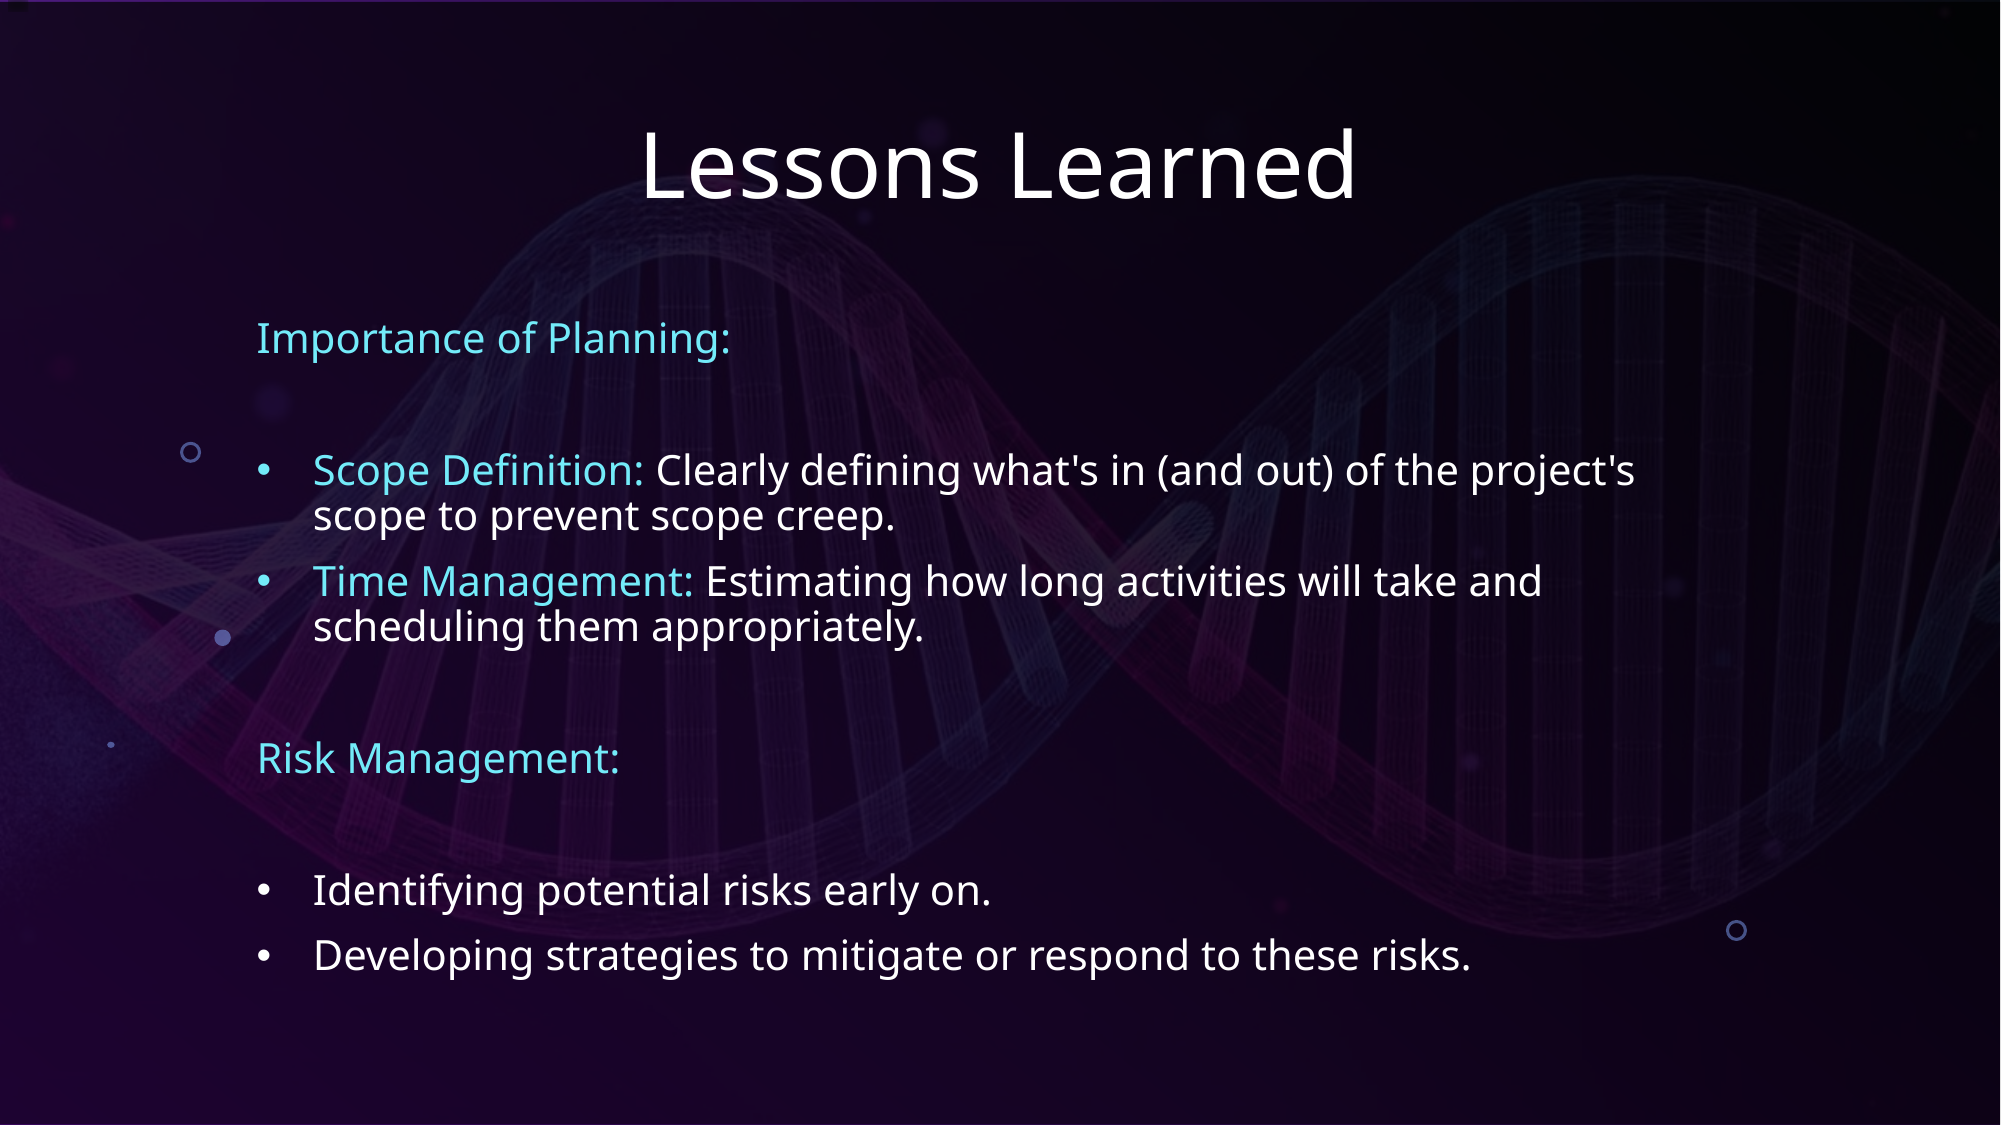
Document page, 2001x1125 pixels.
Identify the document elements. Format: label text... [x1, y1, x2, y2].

title Lessons Learned [137, 59, 1863, 278]
text_box Importance of Planning: Scope Definition: Clearly defining what's in (and out) of the project's scope to prevent scope creep. Time Management: Estimating how long activities will take and scheduling them appropriately. Risk Management: Identifying potential risks early on. Developing strategies to mitigate or respond to these risks. [241, 310, 1686, 1065]
